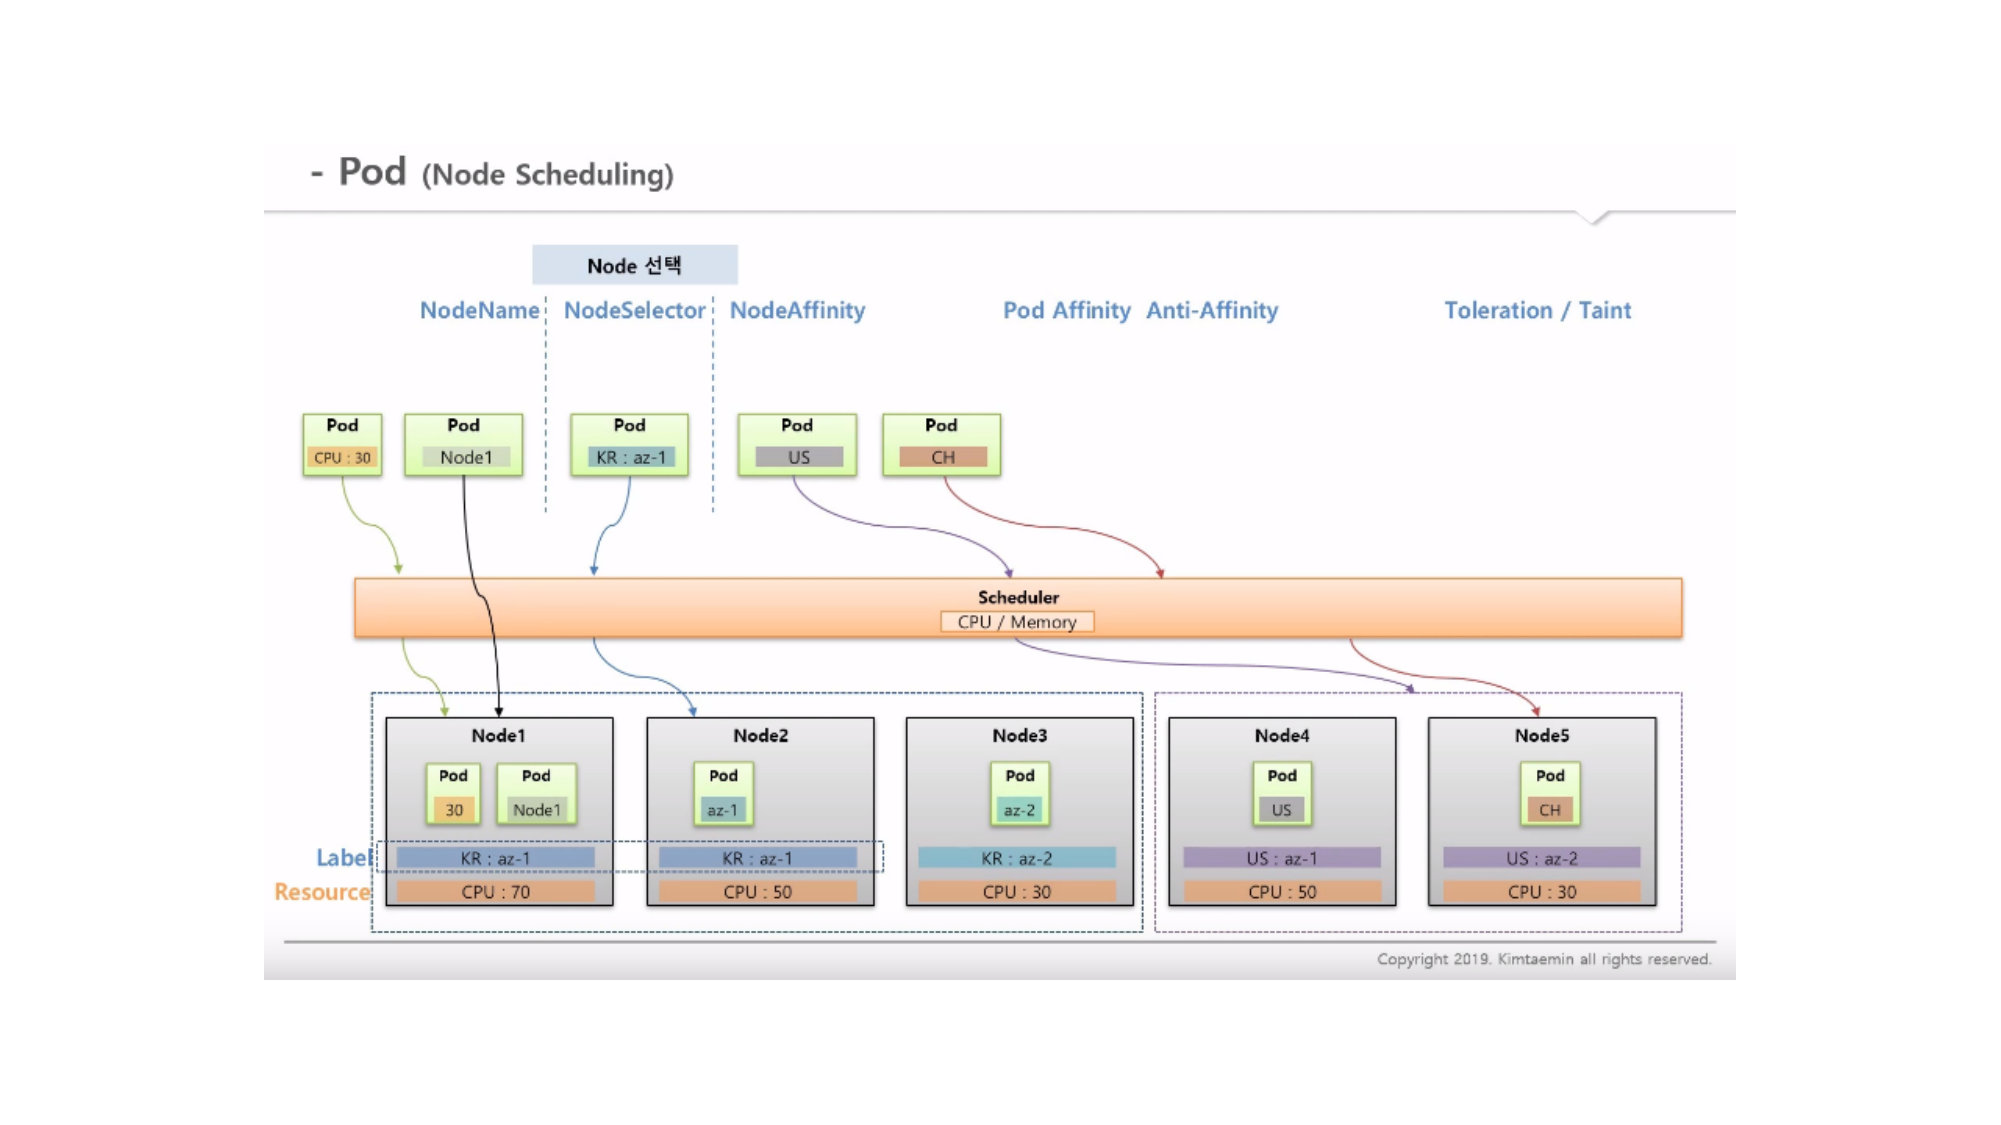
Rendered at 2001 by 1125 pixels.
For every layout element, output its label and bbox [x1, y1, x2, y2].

picture [263, 145, 1736, 980]
